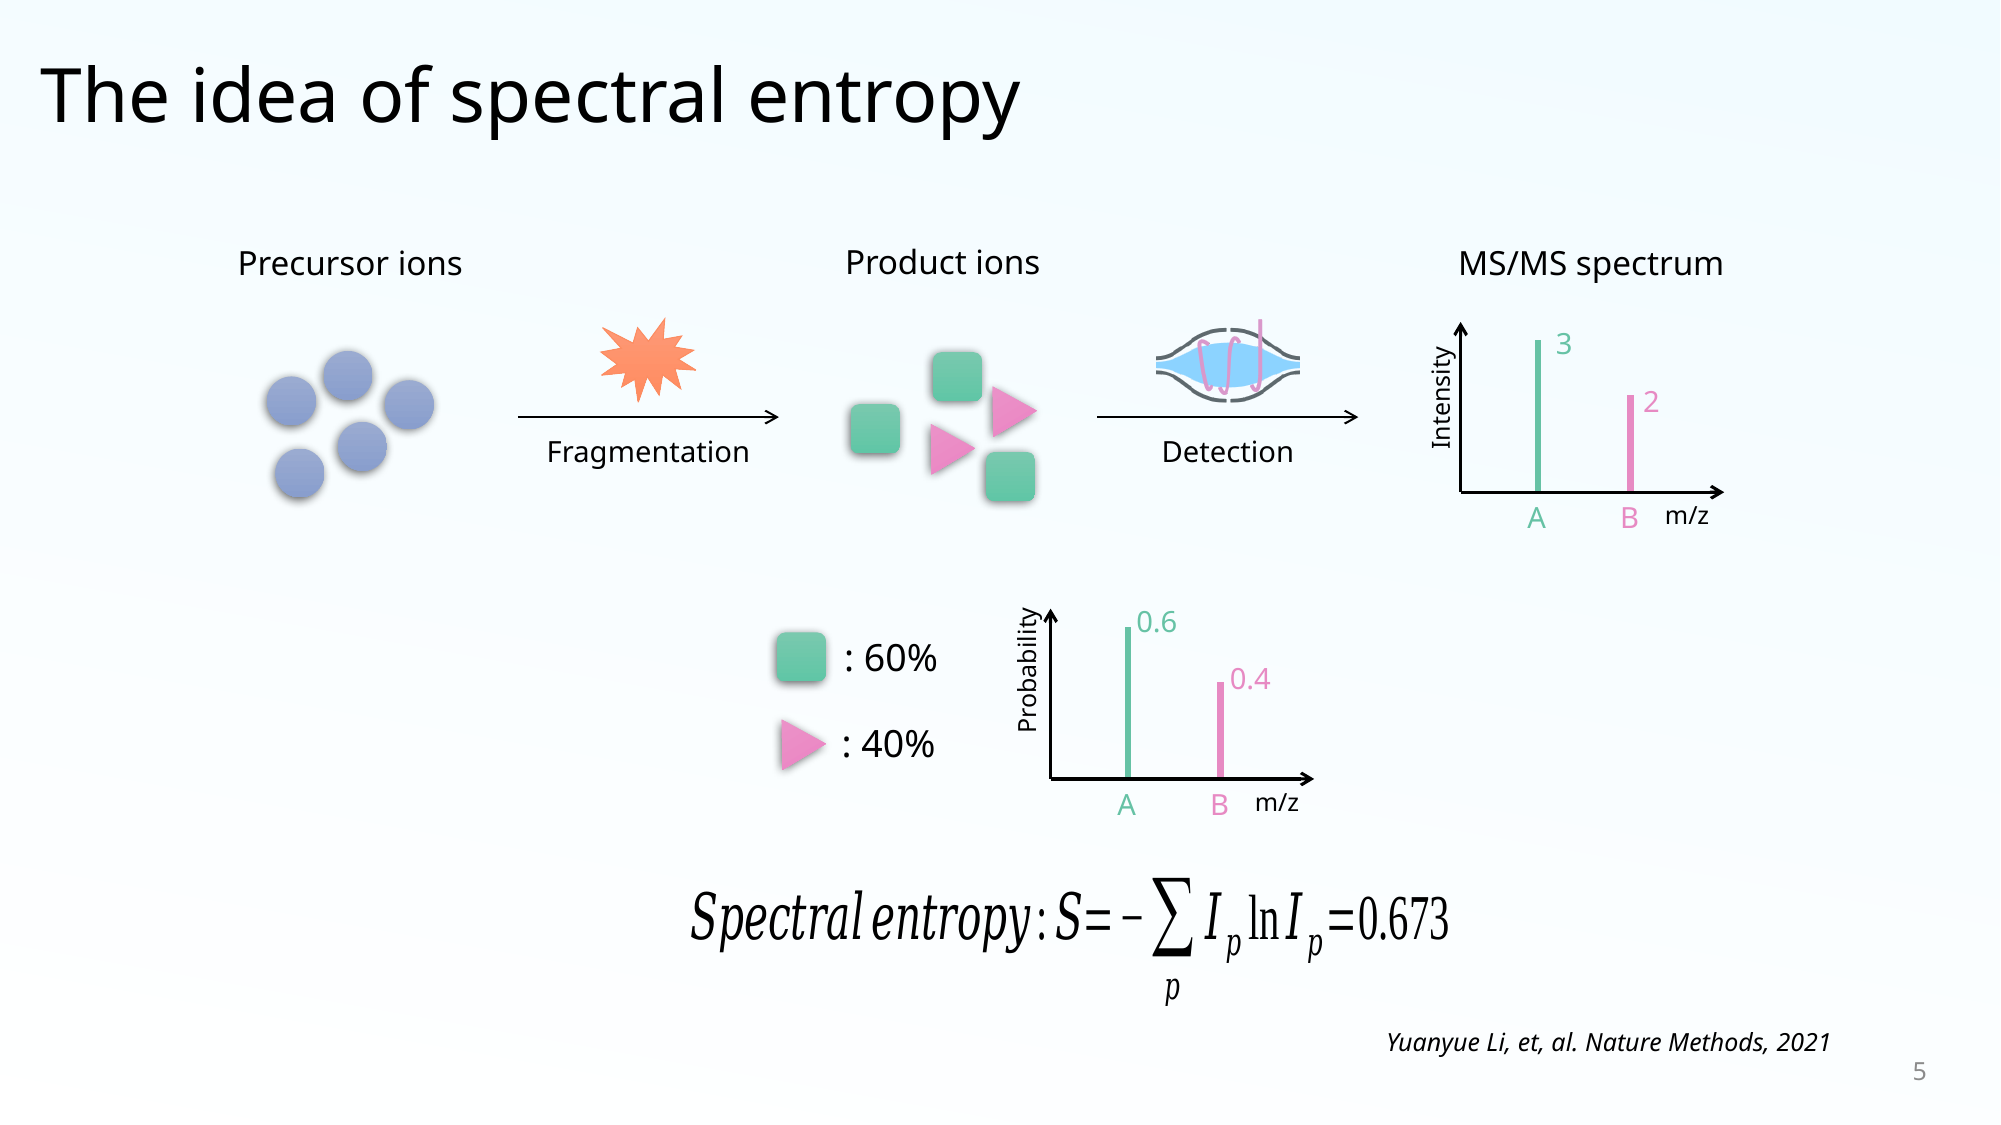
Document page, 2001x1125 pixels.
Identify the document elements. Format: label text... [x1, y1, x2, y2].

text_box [767, 626, 952, 773]
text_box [1003, 596, 1315, 822]
text_box Yuanyue Li, et, al. Nature Methods, 2021 [1371, 1018, 1848, 1064]
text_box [230, 234, 1731, 535]
slide_number 5 [1866, 1042, 1942, 1103]
title The idea of spectral entropy [25, 39, 1986, 158]
